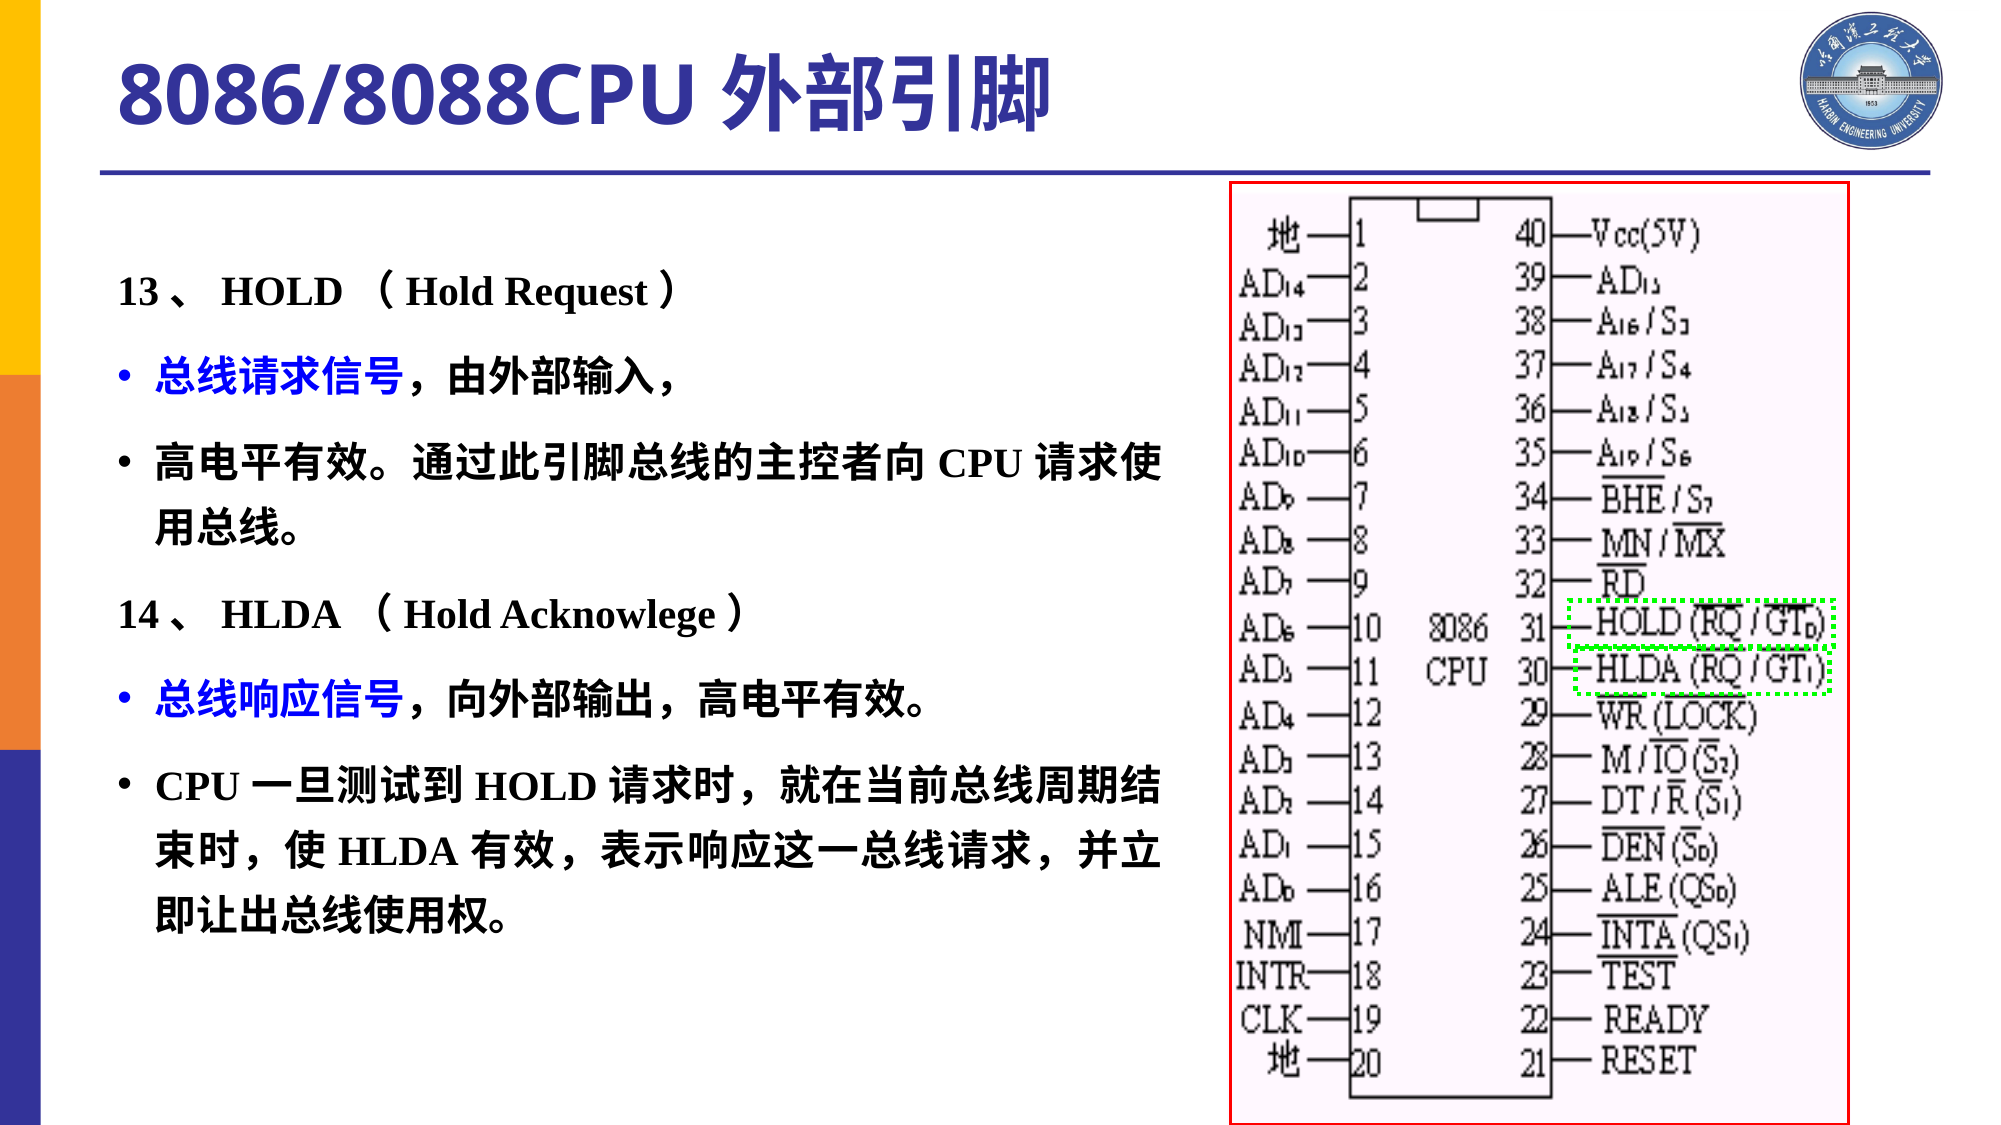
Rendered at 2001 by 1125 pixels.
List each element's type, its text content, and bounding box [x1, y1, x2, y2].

picture [1538, 9, 1979, 165]
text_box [1227, 182, 1851, 1125]
list 13、HOLD（Hold Request） 总线请求信号，由外部输入， 高电平有效。通过此引脚总线的主控者向CPU请求使用总线。 14、HLDA（Hold Acknowlege） 总线响应信号，向外部输出，高电平有效。 CPU一旦测试到HOLD请求时，就在当前总线周期结束时，使HLDA有效，表示响应这一总线请求，并立即让出总线使用权。 [102, 241, 1178, 1051]
text_box 8086/8088CPU外部引脚 [102, 32, 1590, 163]
